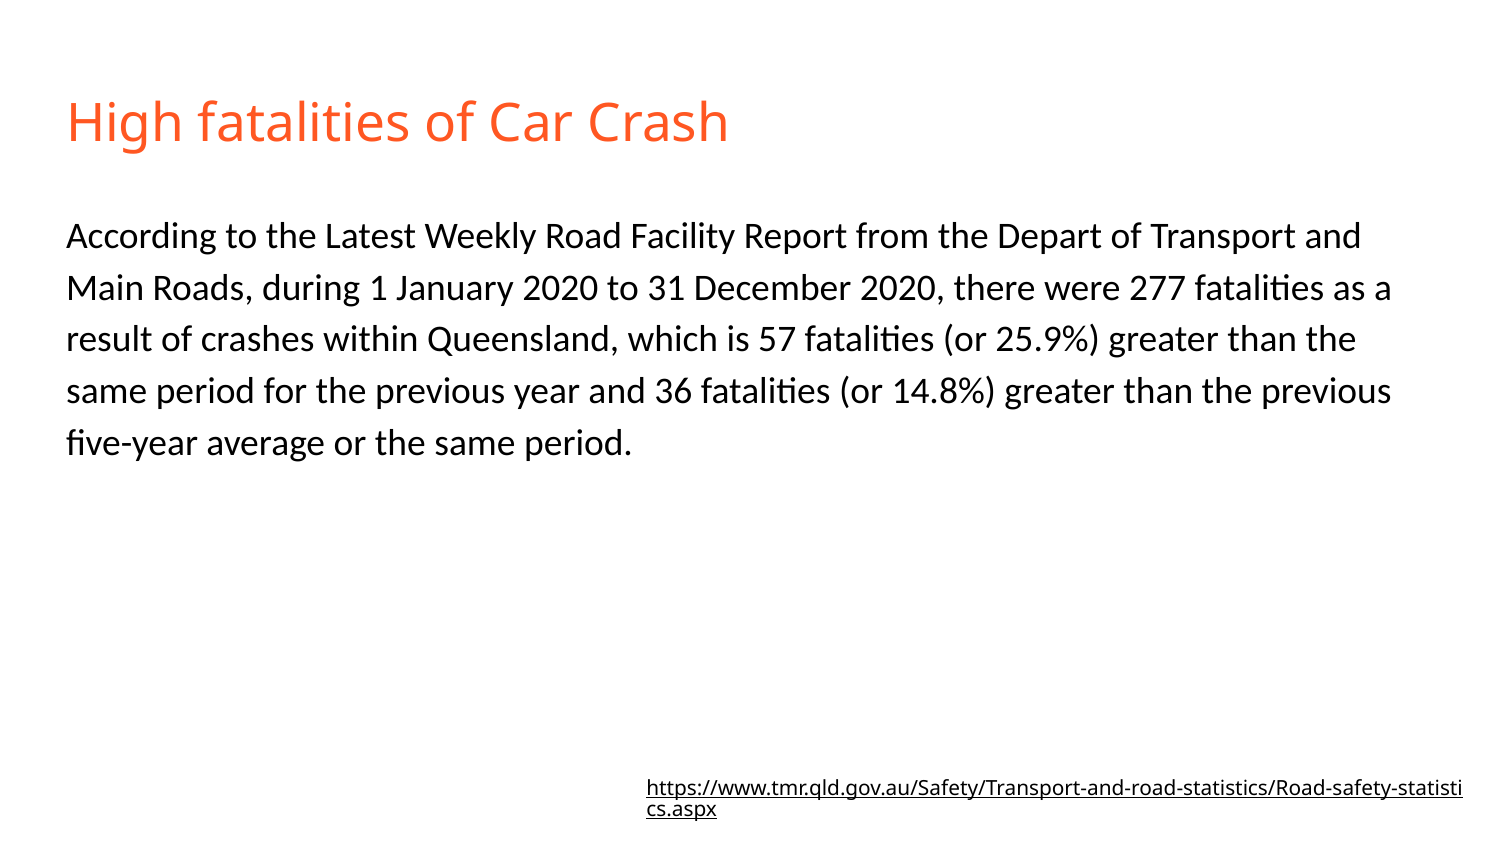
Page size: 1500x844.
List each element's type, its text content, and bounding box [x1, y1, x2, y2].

text_box https://www.tmr.qld.gov.au/Safety/Transport-and-road-statistics/Road-safety-statistics.aspx [631, 759, 1478, 843]
list According to the Latest Weekly Road Facility Report from the Depart of Transport and Main Roads, during 1 January 2020 to 31 December 2020, there were 277 fatalities as a result of crashes within Queensland, which is 57 fatalities (or 25.9%) greater than the same period for the previous year and 36 fatalities (or 14.8%) greater than the previous five-year average or the same period. [51, 189, 1449, 750]
title High fatalities of Car Crash [51, 72, 1449, 167]
